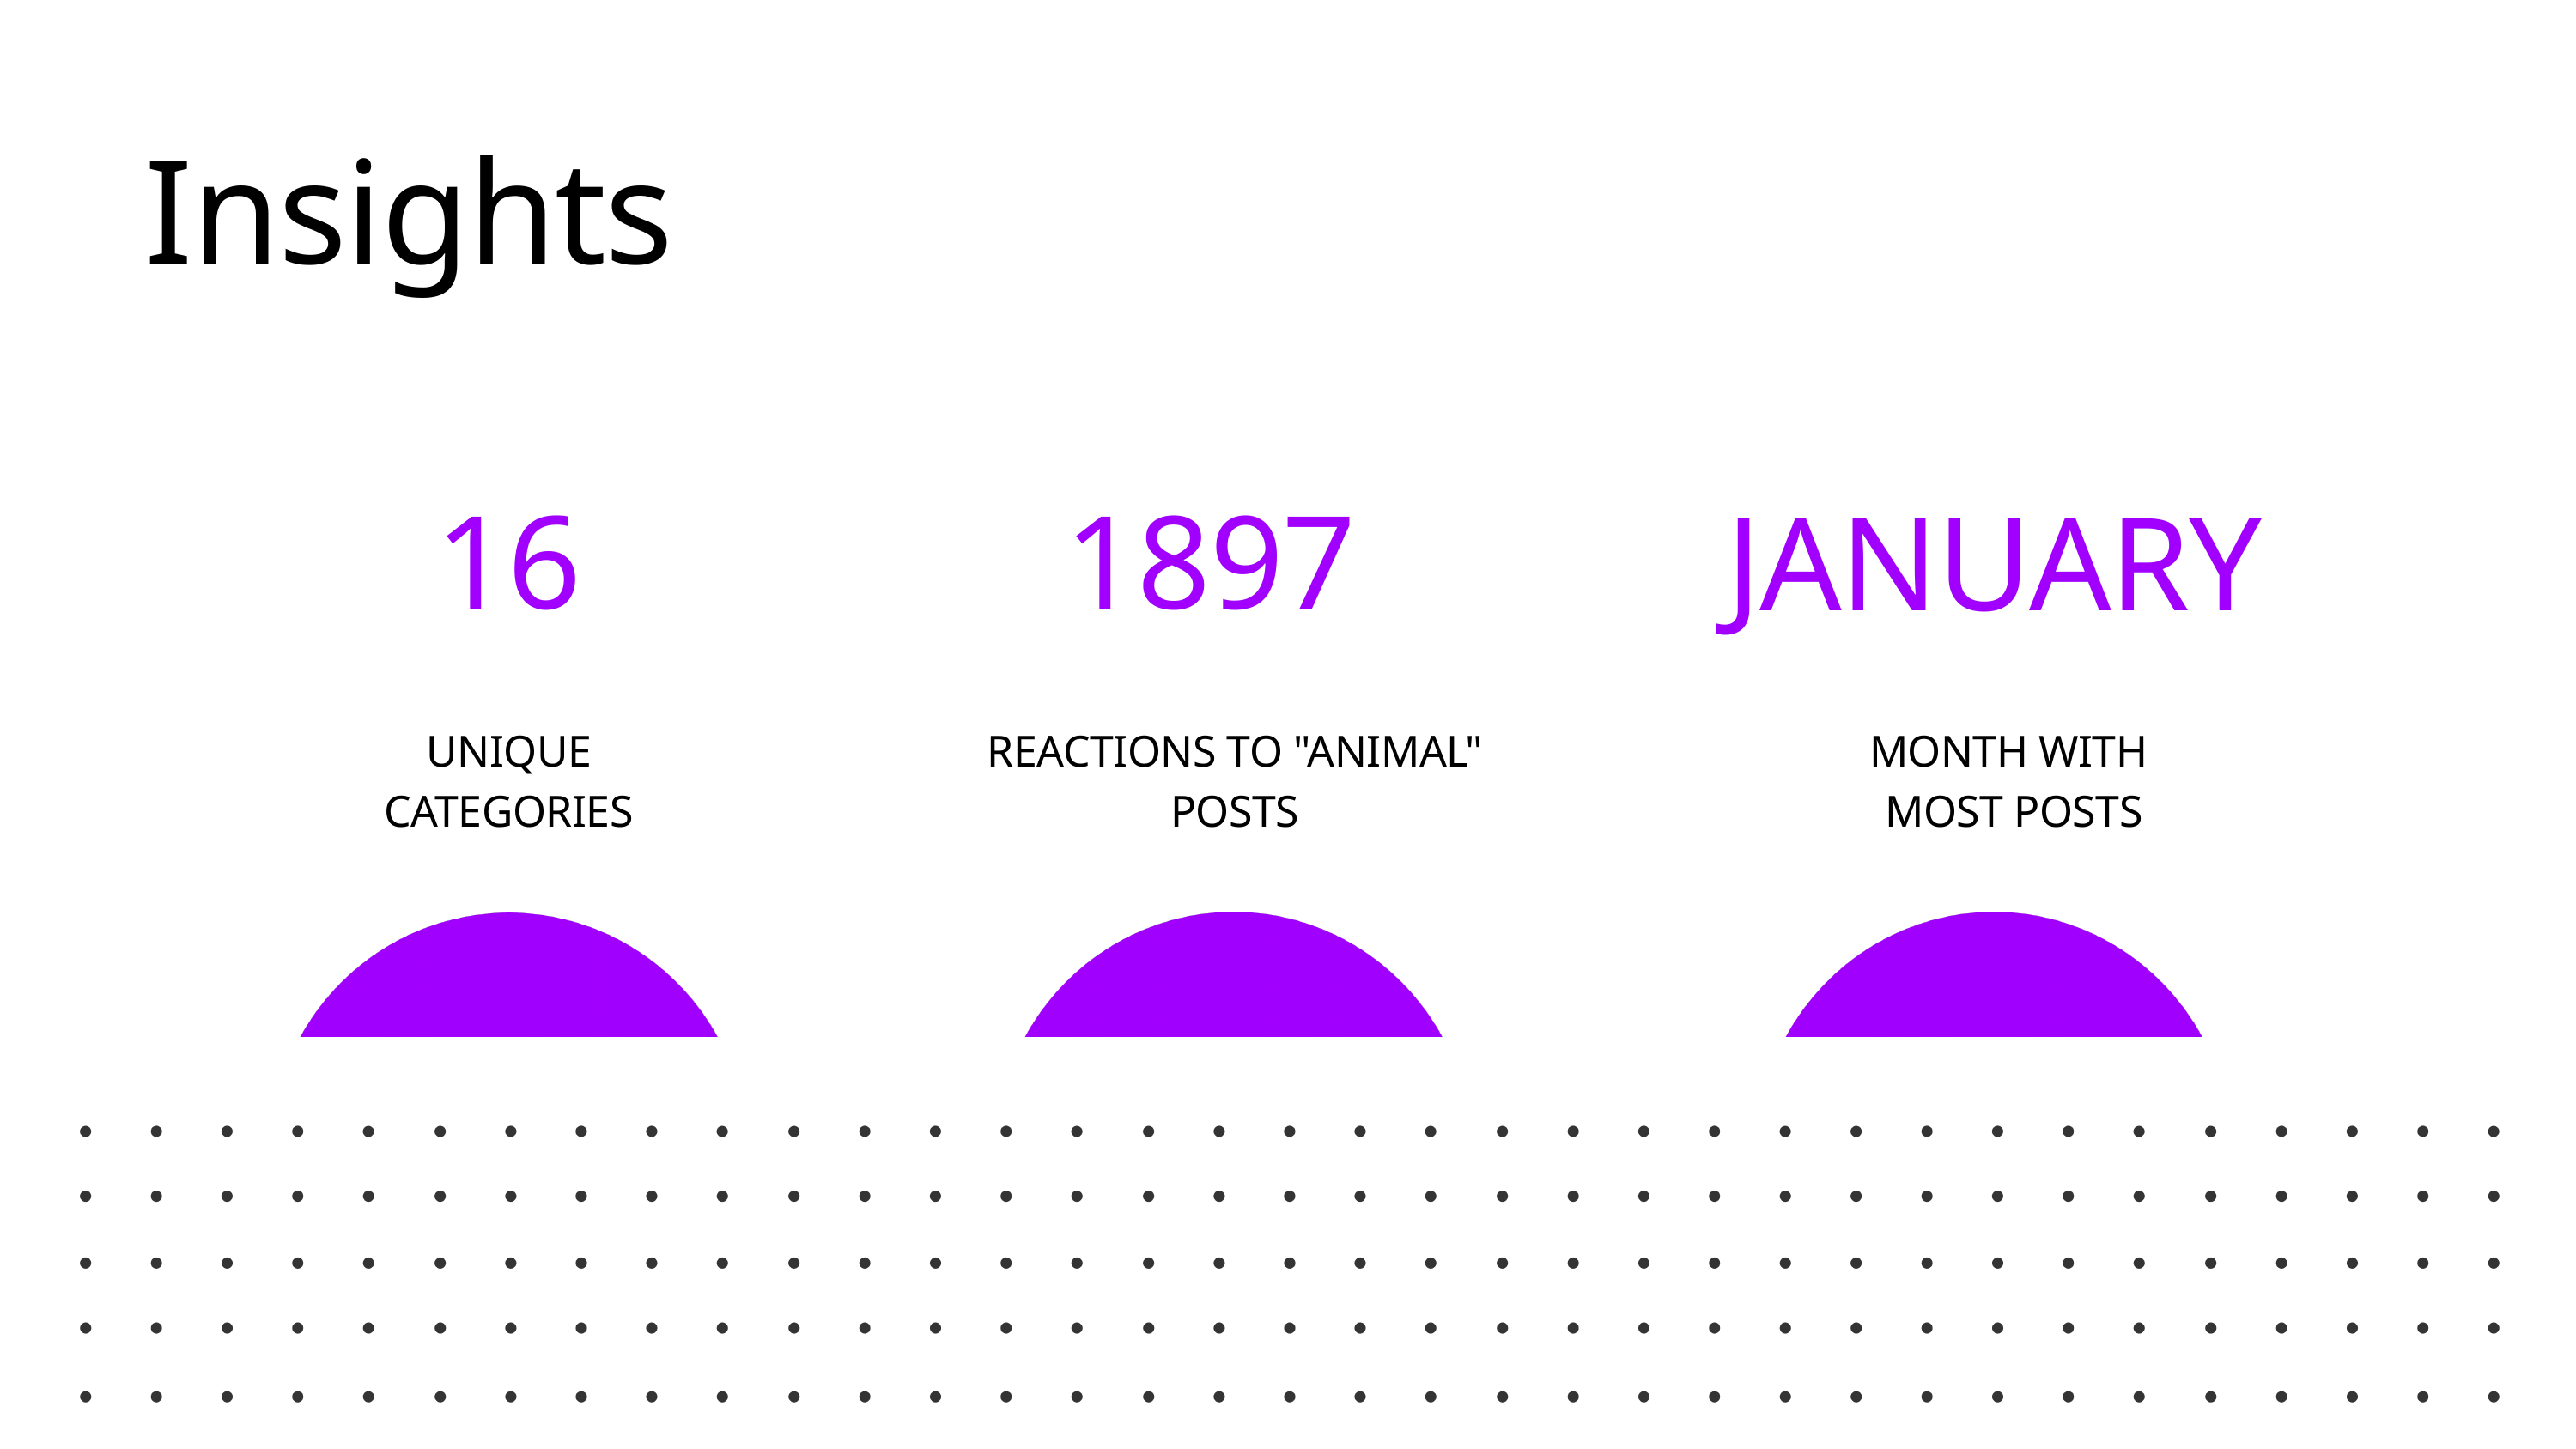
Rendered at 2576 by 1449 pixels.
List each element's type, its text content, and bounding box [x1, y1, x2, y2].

picture [299, 912, 719, 1037]
picture [1024, 912, 1443, 1037]
text_box 16 [252, 454, 765, 635]
text_box 1897 [881, 454, 1540, 635]
text_box UNIQUE CATEGORIES [252, 715, 765, 836]
text_box REACTIONS TO "ANIMAL" POSTS [961, 715, 1509, 836]
text_box JANUARY [1665, 456, 2324, 637]
picture [1784, 912, 2204, 1037]
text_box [72, 1121, 2504, 1406]
text_box Insights [144, 121, 799, 294]
text_box MONTH WITH MOST POSTS [1740, 715, 2287, 836]
